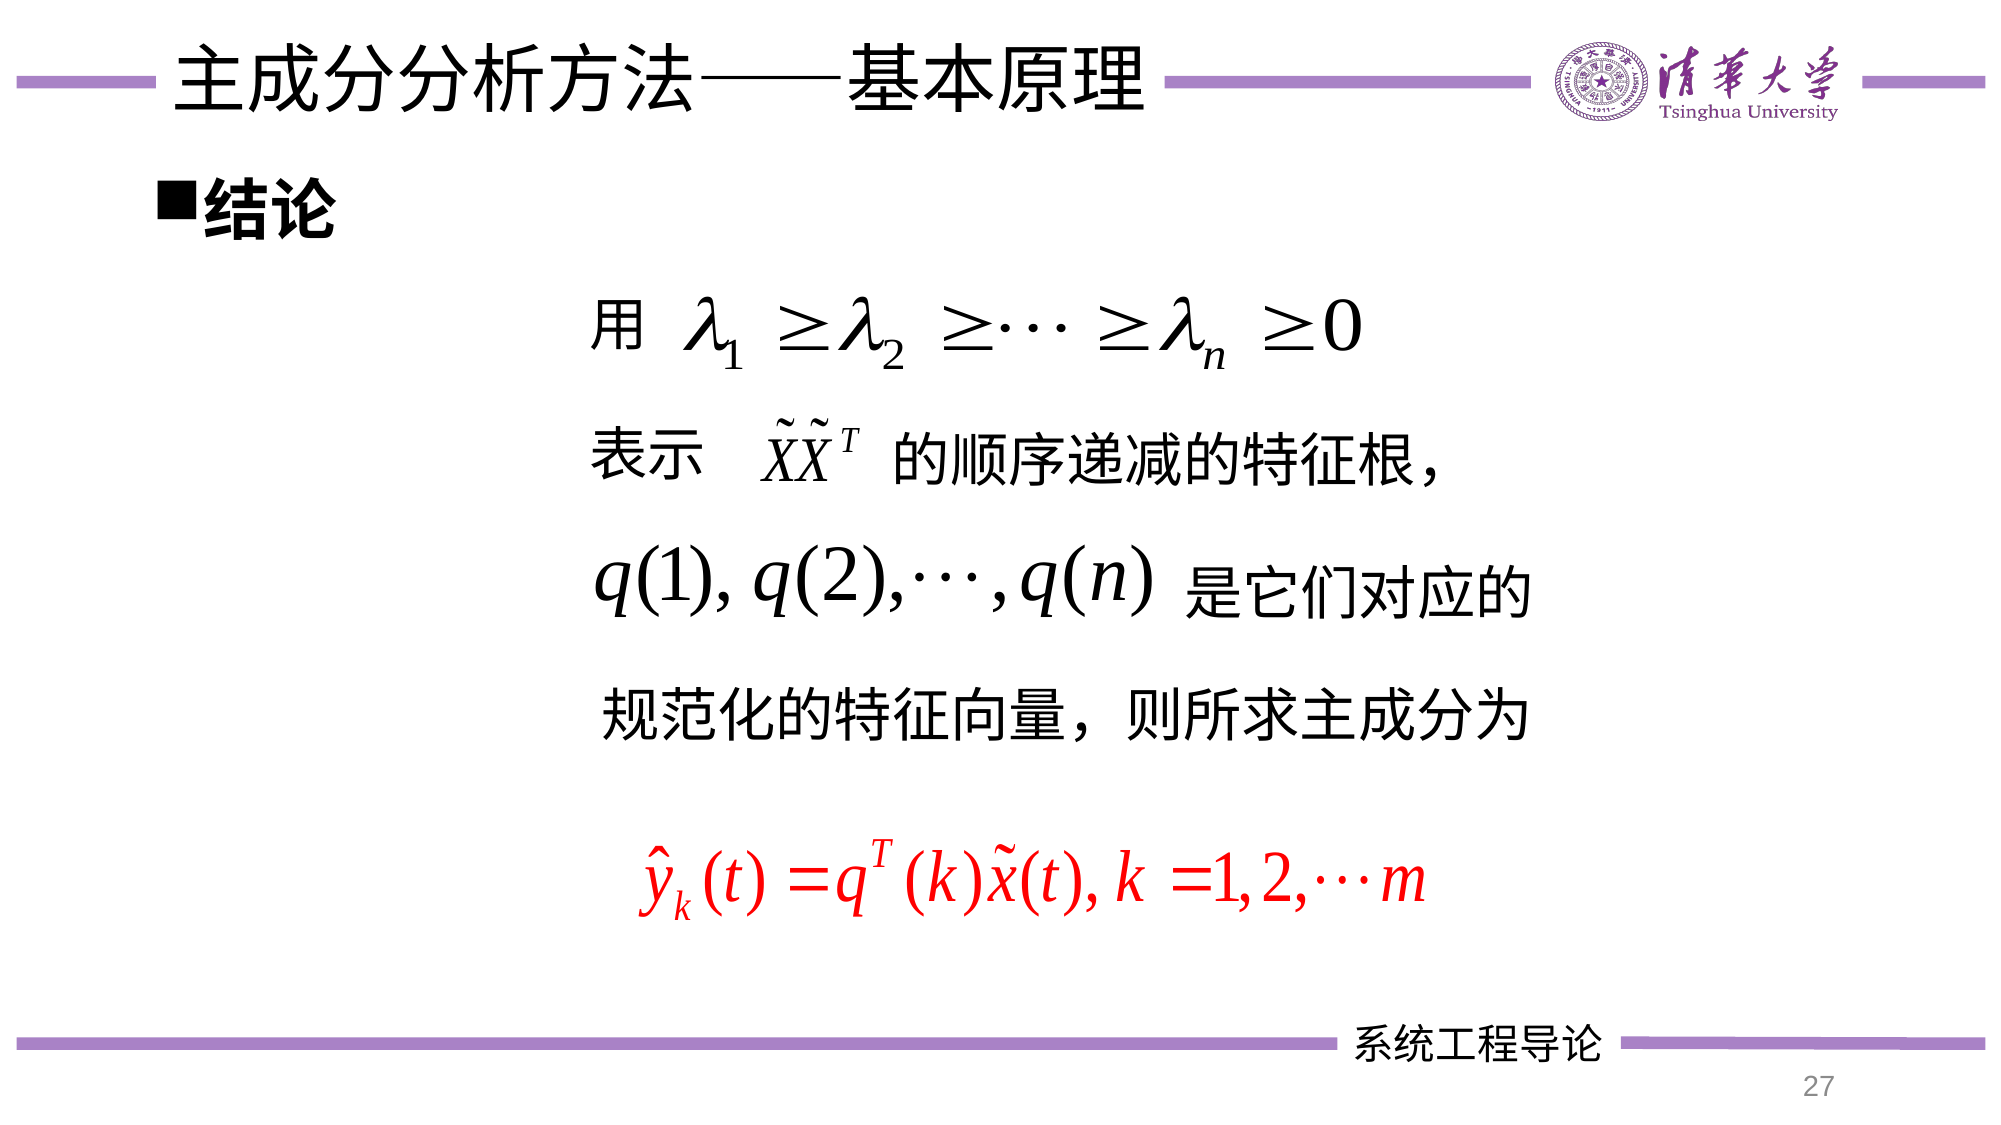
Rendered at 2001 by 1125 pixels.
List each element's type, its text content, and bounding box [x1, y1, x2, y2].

picture [1659, 46, 1838, 121]
list 结论 [137, 169, 1863, 1010]
slide_number 27 [1675, 1055, 1963, 1115]
title 主成分分析方法——基本原理 [155, 0, 1165, 191]
picture [1555, 42, 1648, 121]
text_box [574, 273, 1554, 938]
